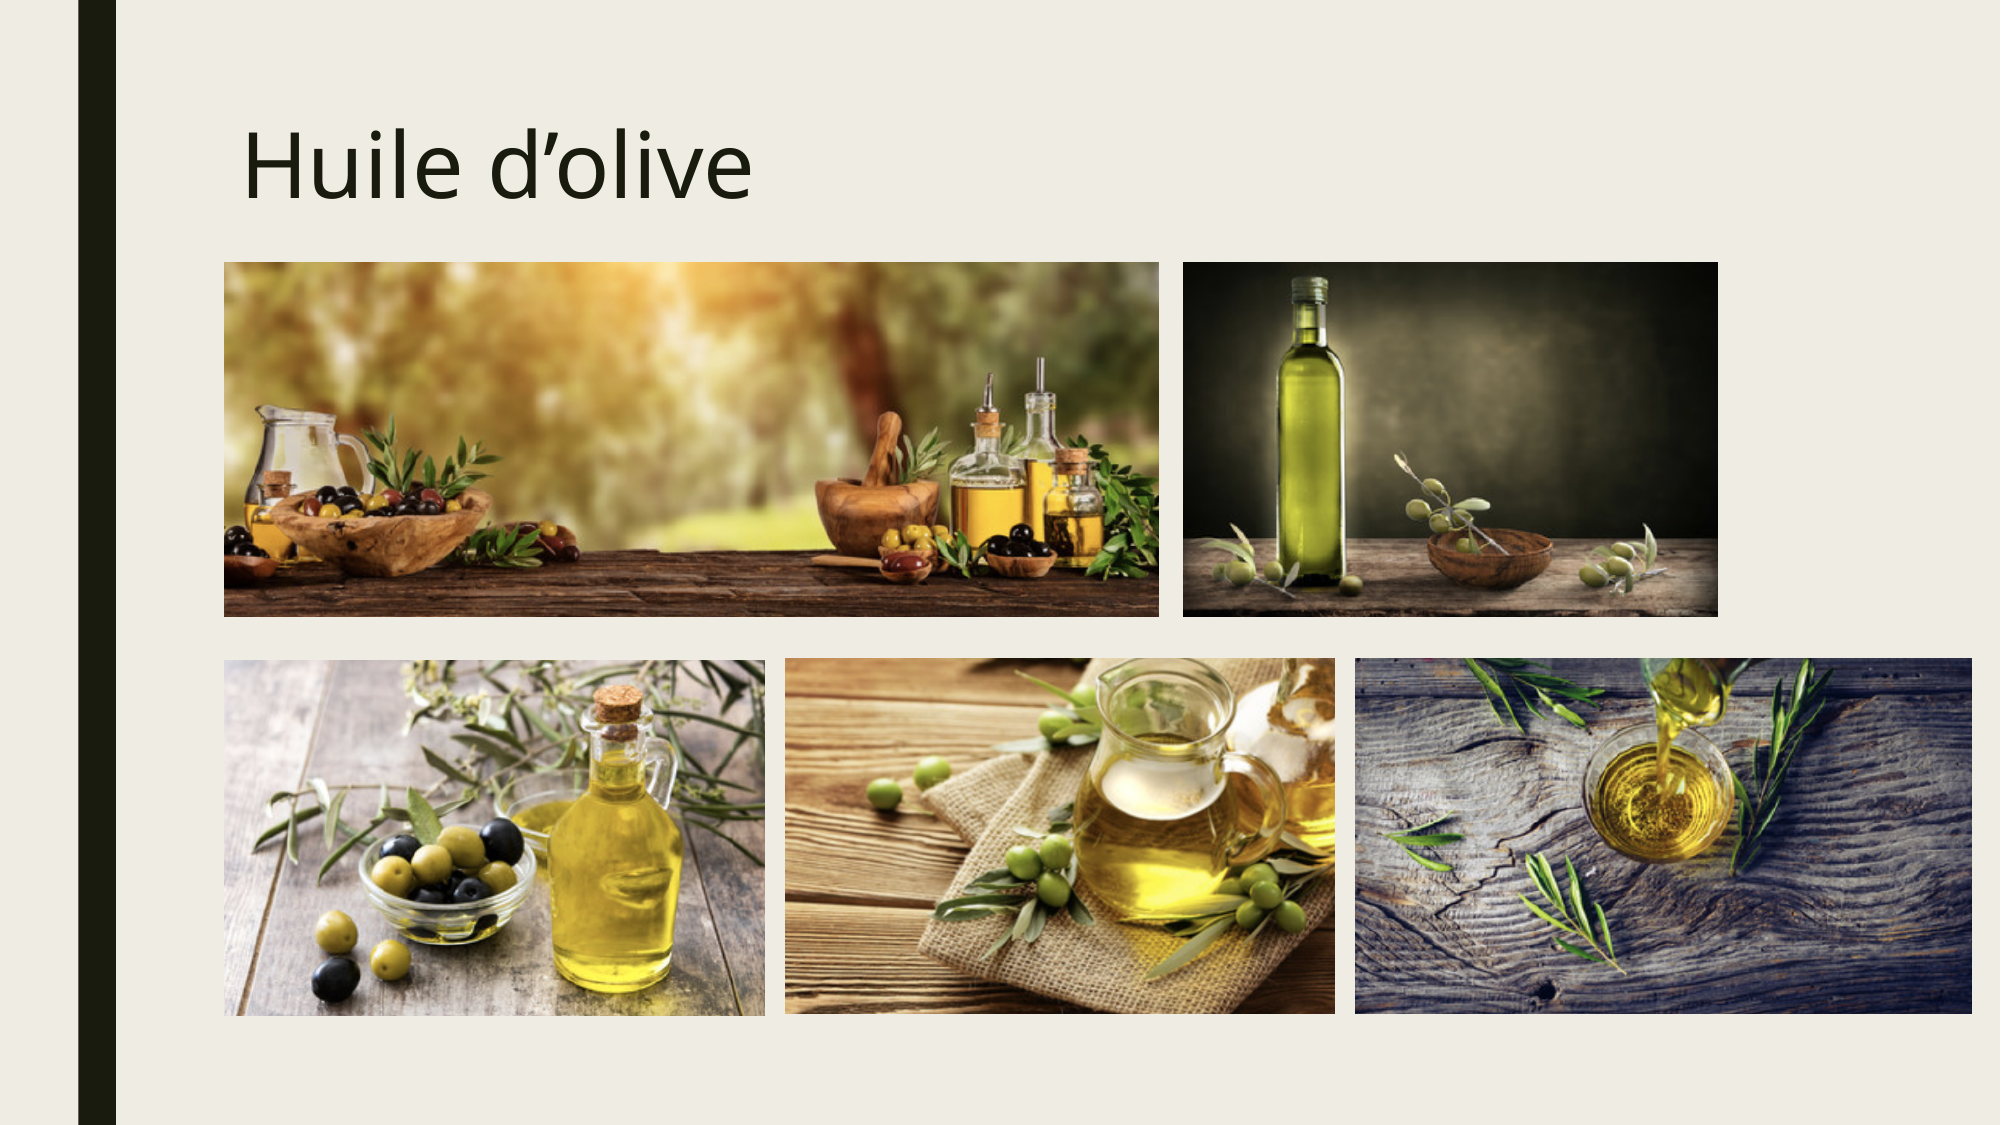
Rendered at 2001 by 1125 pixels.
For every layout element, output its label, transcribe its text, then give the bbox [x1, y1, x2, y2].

picture [785, 658, 1335, 1014]
picture [224, 660, 765, 1016]
picture [1183, 262, 1718, 617]
picture [1355, 658, 1972, 1014]
picture [224, 262, 1159, 617]
title Huile d’olive [225, 112, 1800, 357]
